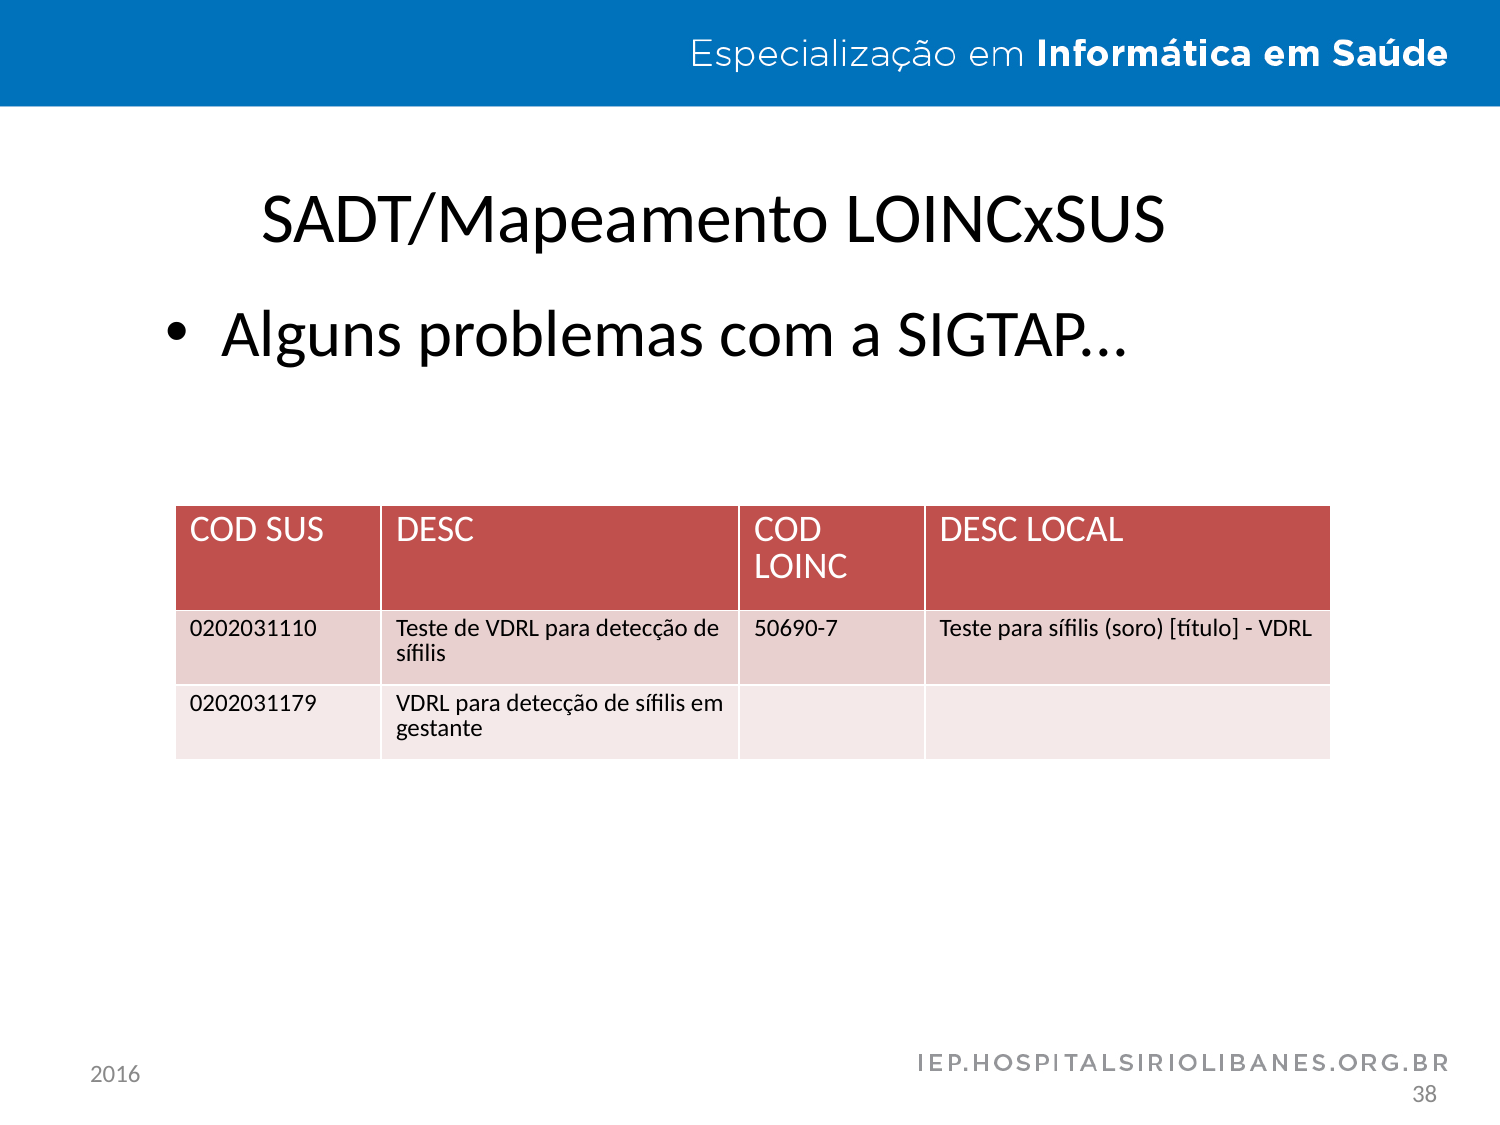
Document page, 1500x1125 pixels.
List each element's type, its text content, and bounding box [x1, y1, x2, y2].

table_cell Teste para sífilis (soro) [título] - VDRL [926, 611, 1330, 684]
table_header COD SUS [176, 506, 380, 610]
table_cell 50690-7 [740, 611, 924, 684]
list Alguns problemas com a SIGTAP... [150, 282, 1500, 1025]
slide_number 38 [1102, 1062, 1453, 1123]
table_cell Teste de VDRL para detecção de sífilis [382, 611, 738, 684]
table_header COD LOINC [740, 506, 924, 610]
slide_number 2016 [75, 1042, 425, 1103]
table_cell 0202031110 [176, 611, 380, 684]
title SADT/Mapeamento LOINCxSUS [112, 162, 1331, 265]
picture [0, 0, 1500, 1125]
table_cell VDRL para detecção de sífilis em gestante [382, 686, 738, 759]
table_cell 0202031179 [176, 686, 380, 759]
table_header DESC LOCAL [926, 506, 1330, 610]
table_header DESC [382, 506, 738, 610]
table_cell [926, 686, 1330, 759]
table_cell [740, 686, 924, 759]
